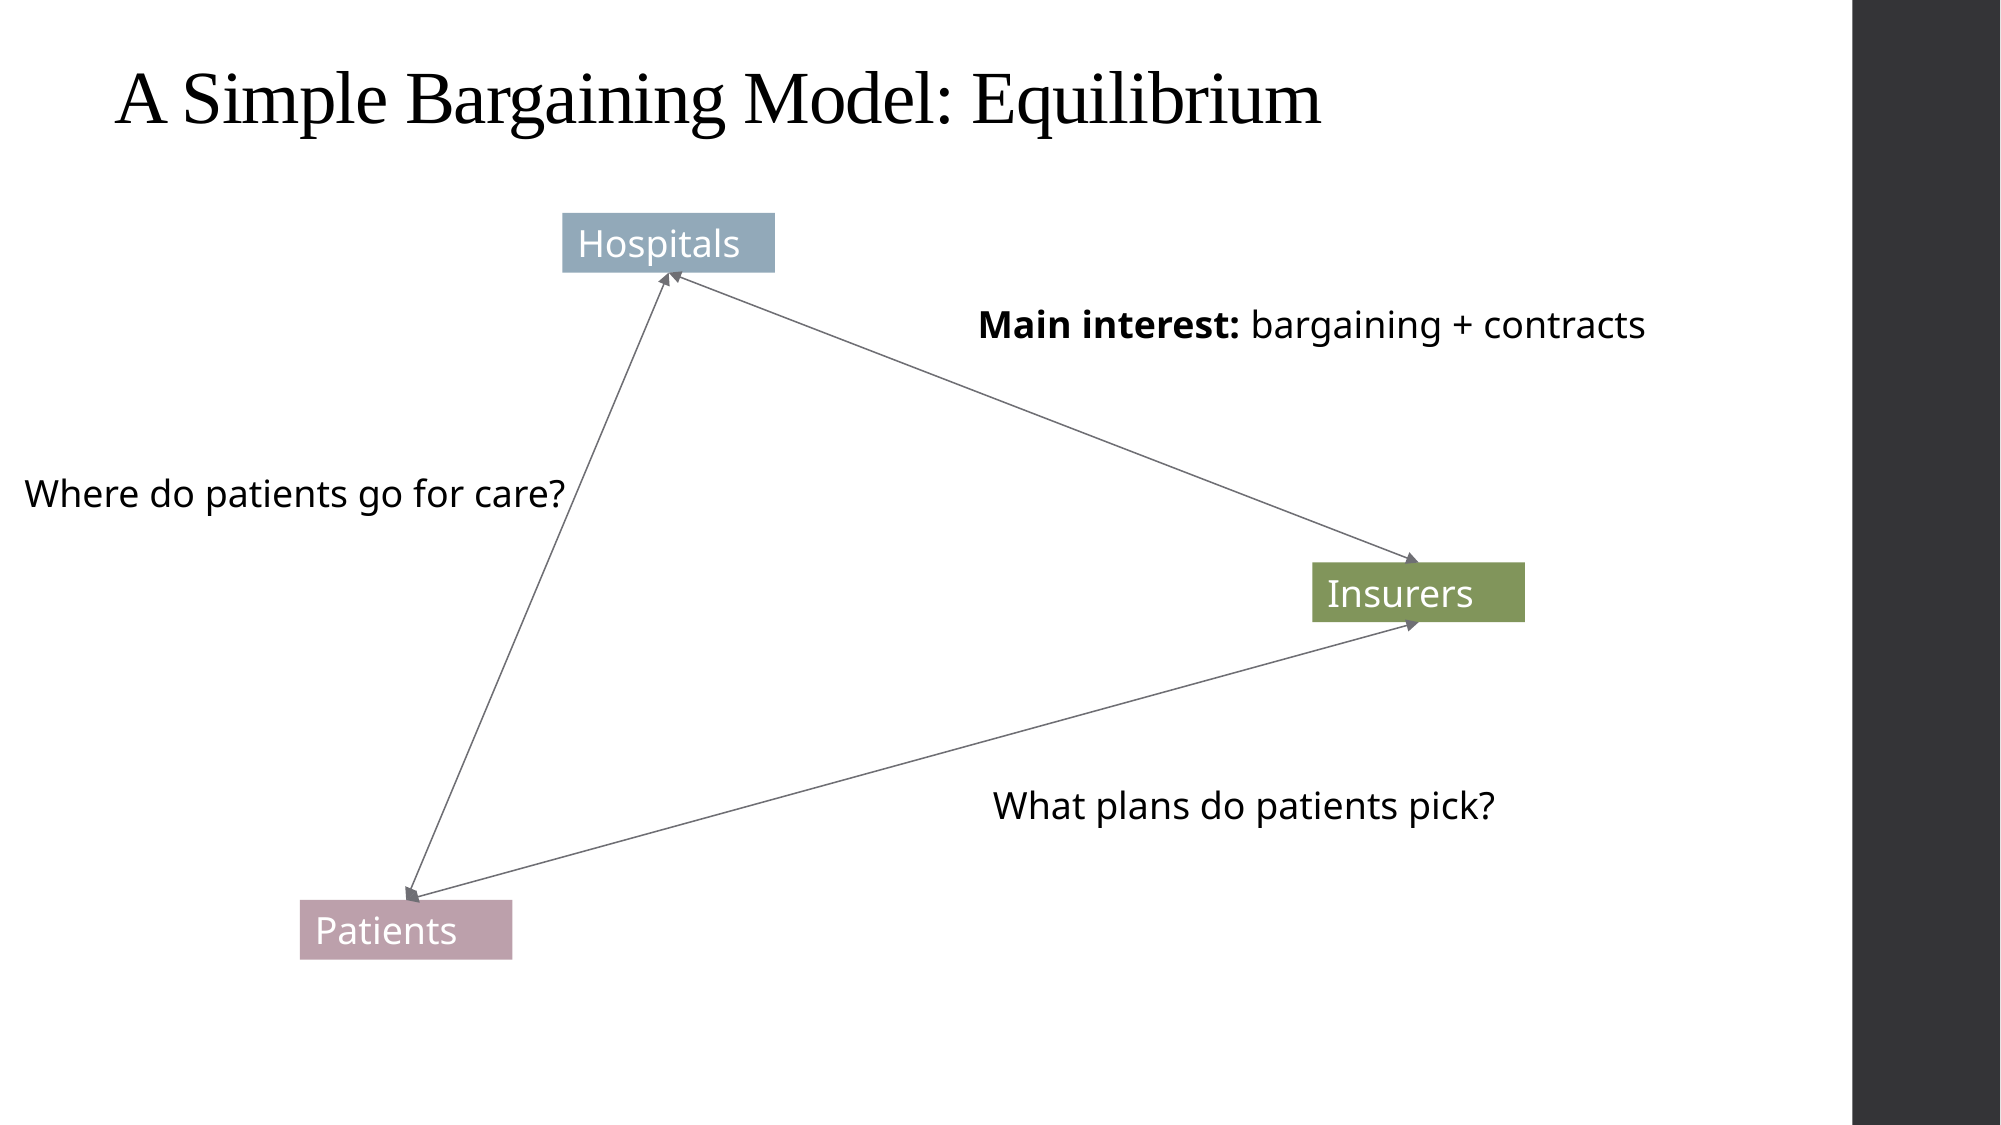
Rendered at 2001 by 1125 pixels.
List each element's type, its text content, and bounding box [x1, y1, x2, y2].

title A Simple Bargaining Model: Equilibrium [99, 44, 1813, 148]
text_box Main interest: bargaining + contracts [1425, 294, 1662, 354]
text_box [405, 622, 1419, 901]
text_box Where do patients go for care? [9, 462, 399, 523]
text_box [668, 273, 1419, 563]
text_box Insurers [1312, 562, 1525, 623]
text_box Hospitals [562, 212, 775, 268]
text_box Patients [299, 899, 513, 960]
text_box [405, 273, 669, 619]
text_box What plans do patients pick? [1425, 774, 1521, 835]
